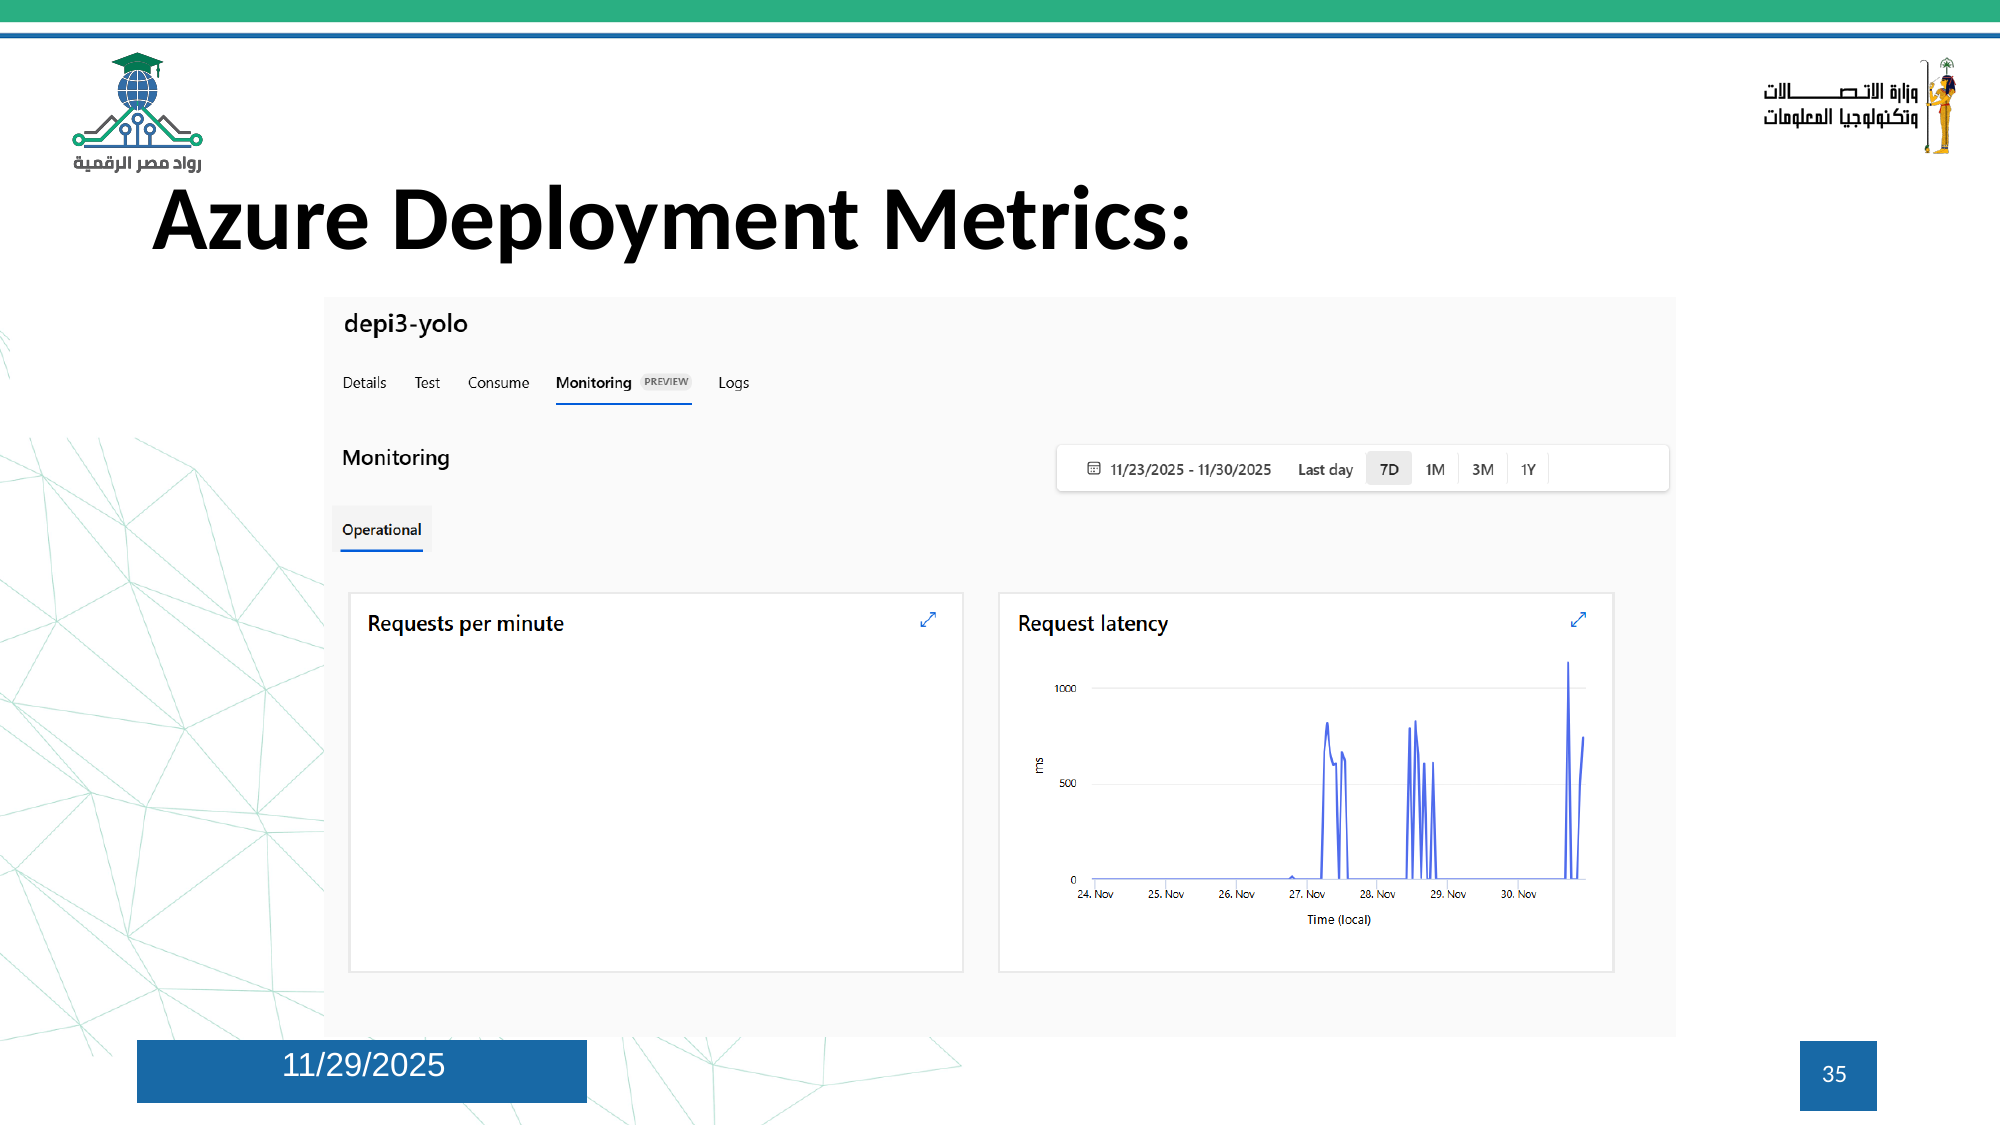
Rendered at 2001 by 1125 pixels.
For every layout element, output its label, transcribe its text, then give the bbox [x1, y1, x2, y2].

picture [0, 0, 2000, 1125]
slide_number 35 [1412, 1042, 1863, 1103]
text_box 11/29/2025 [144, 1036, 584, 1091]
title Azure Deployment Metrics: [137, 111, 1863, 330]
